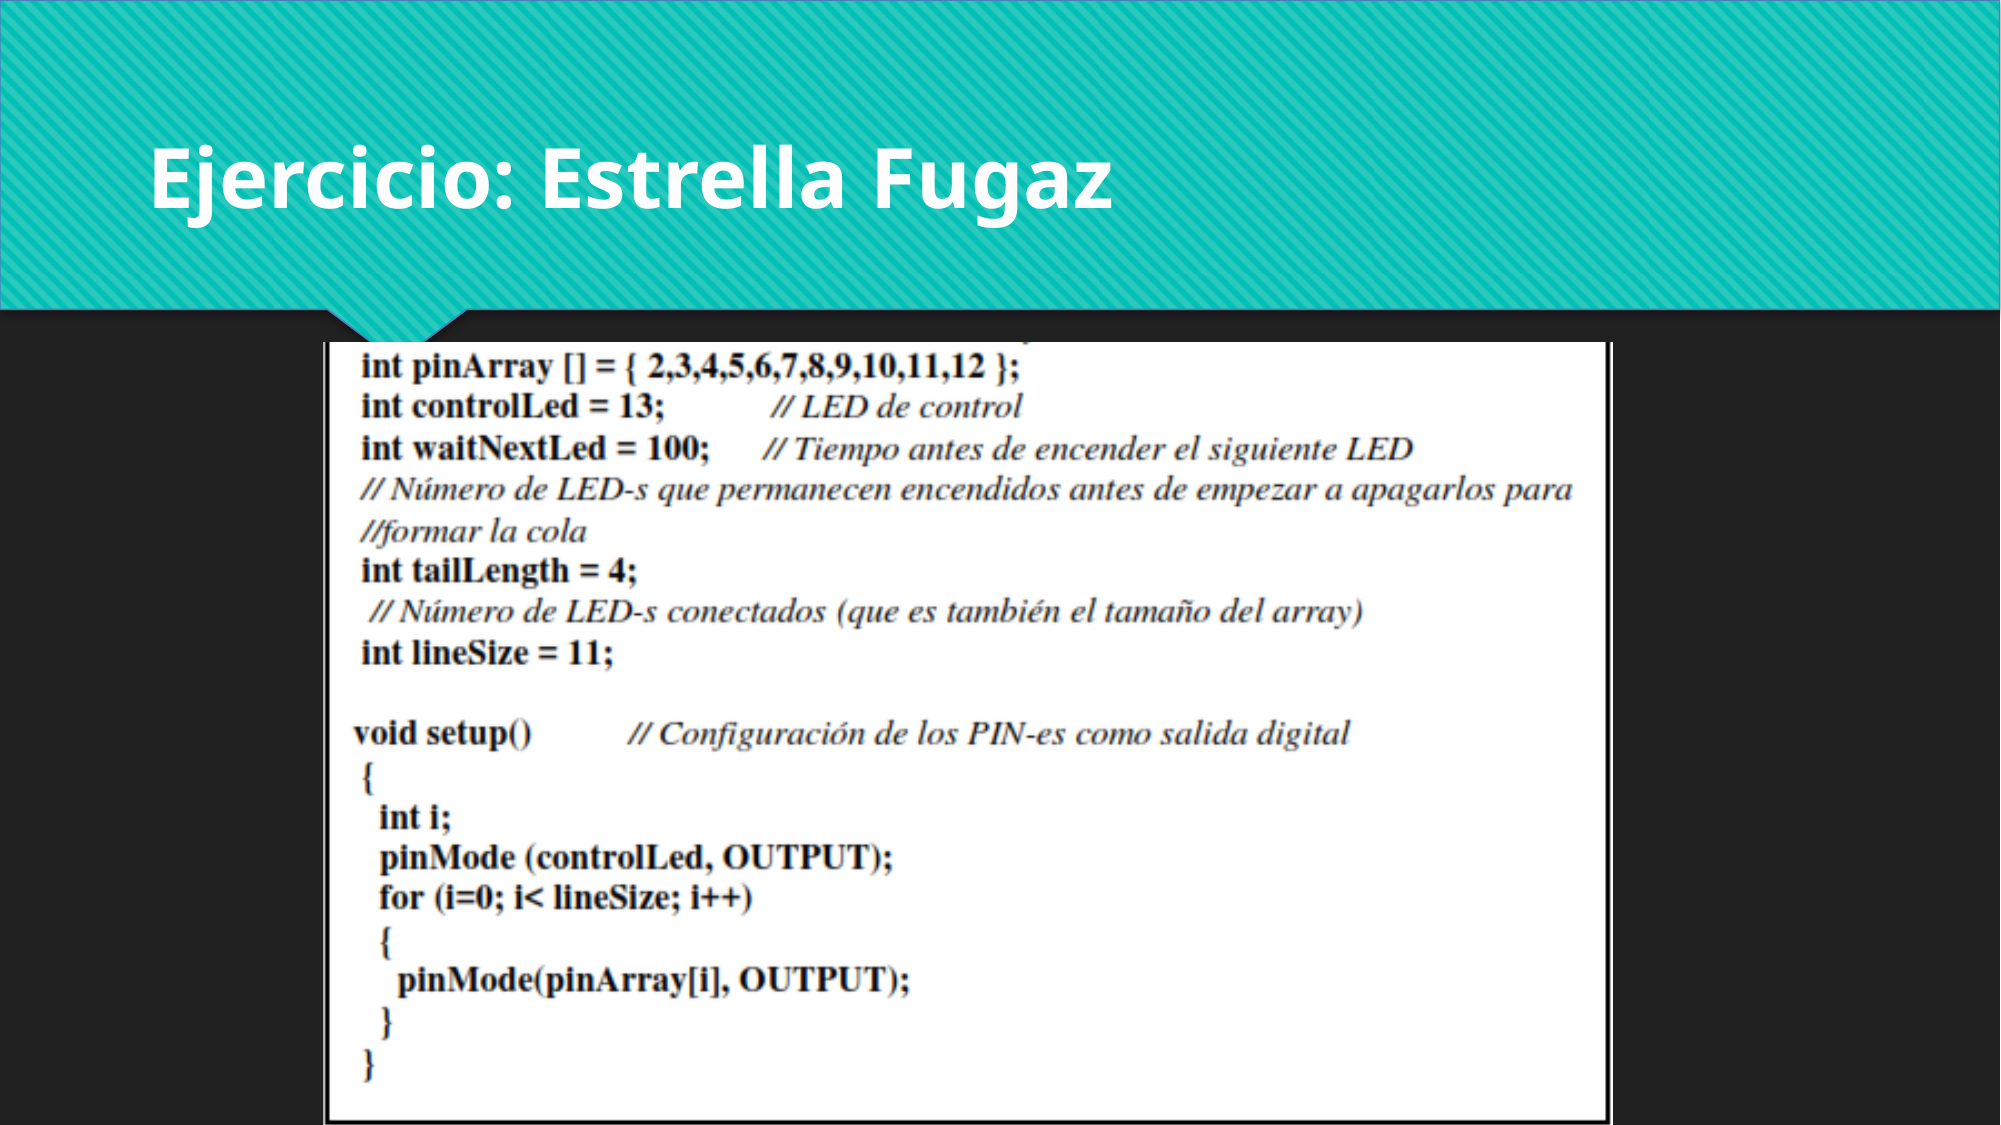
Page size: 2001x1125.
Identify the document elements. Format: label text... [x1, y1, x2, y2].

picture [1, 1, 1998, 1125]
text_box Ejercicio: Estrella Fugaz [132, 73, 1867, 233]
